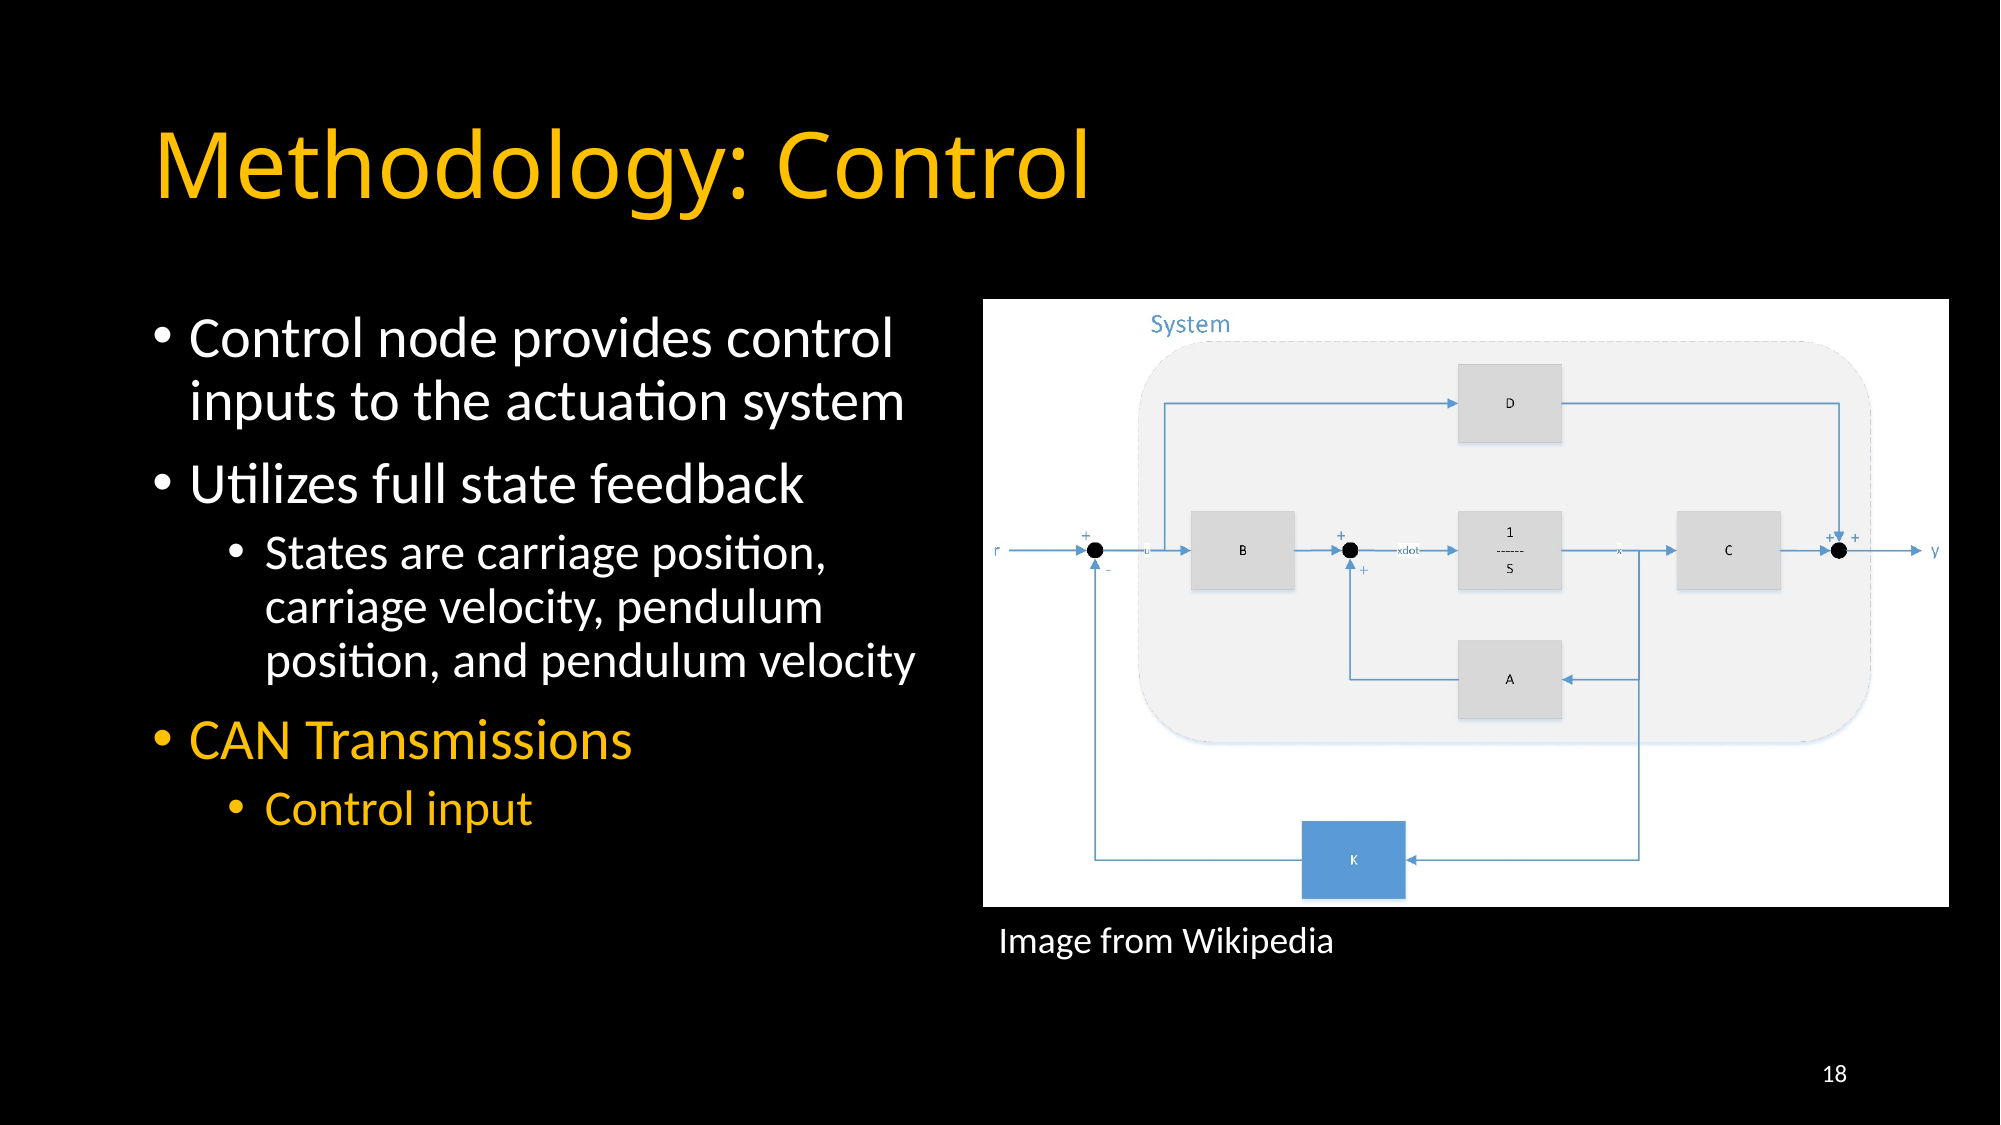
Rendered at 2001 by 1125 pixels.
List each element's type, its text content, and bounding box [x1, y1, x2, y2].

text_box Image from Wikipedia [984, 908, 1949, 969]
text_box Control node provides control inputs to the actuation system Utilizes full state feedback States are carriage position, carriage velocity, pendulum position, and pendulum velocity CAN Transmissions Control input [137, 299, 984, 1014]
title Methodology: Control [137, 59, 1863, 278]
slide_number 18 [1412, 1042, 1863, 1103]
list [983, 299, 1949, 907]
